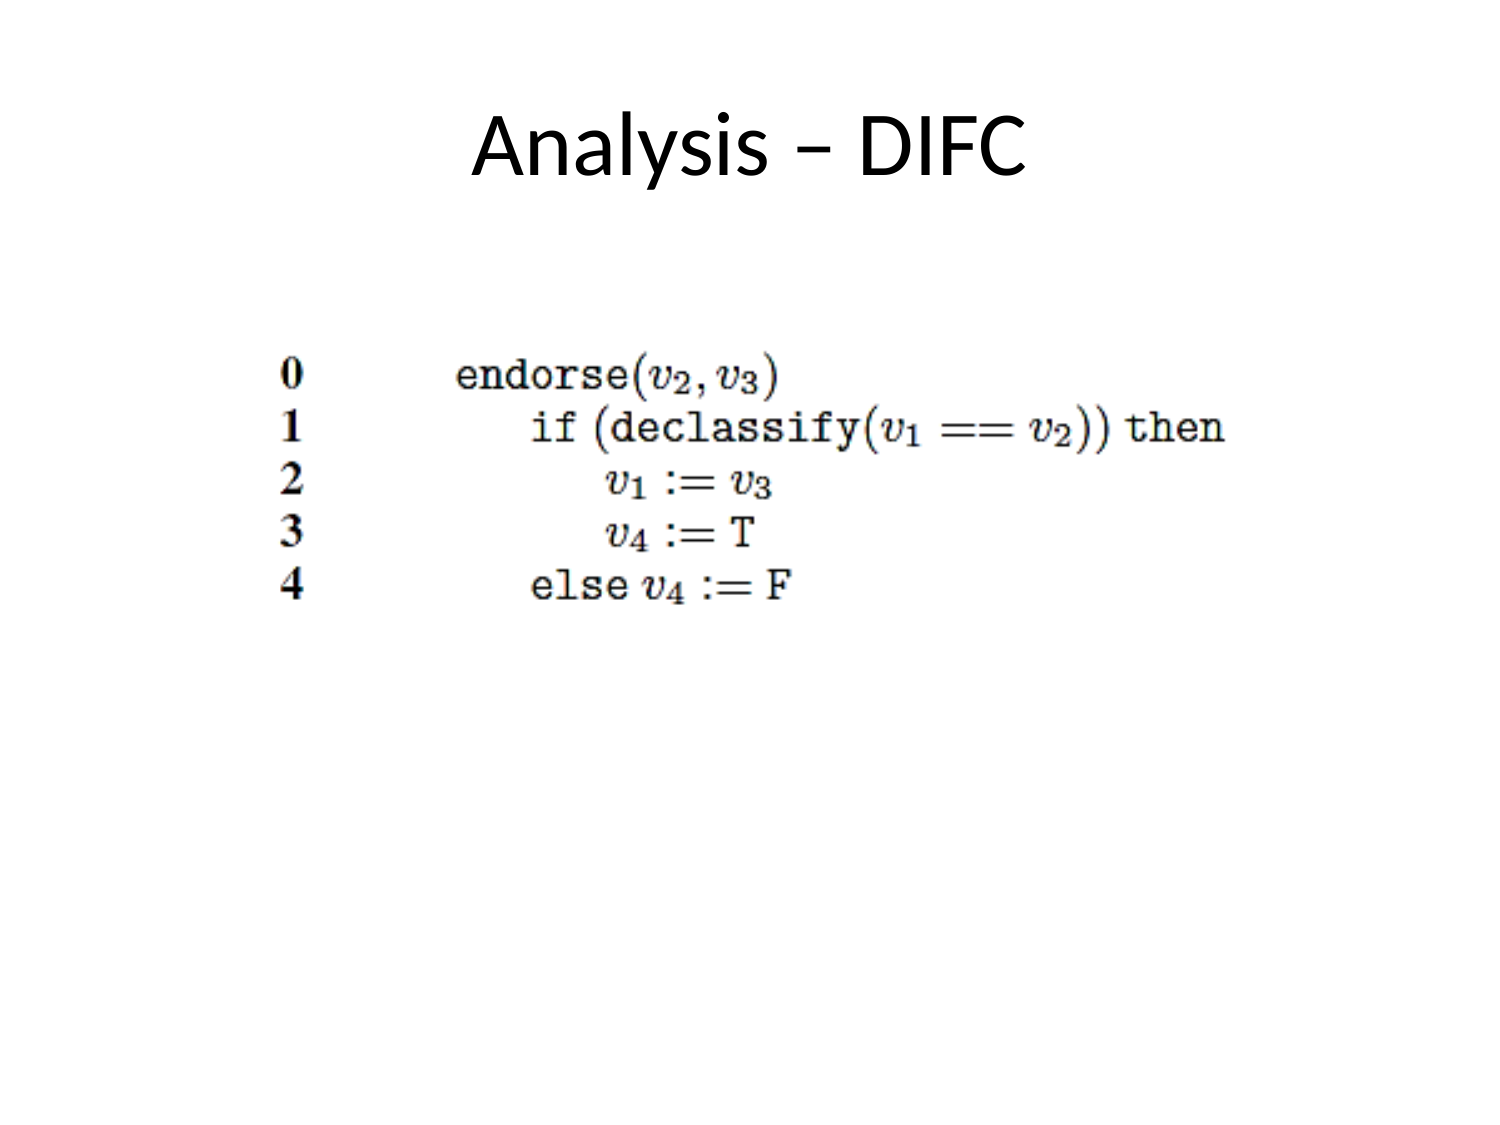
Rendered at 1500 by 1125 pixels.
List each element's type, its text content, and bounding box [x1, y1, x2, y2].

title Analysis – DIFC [75, 45, 1425, 233]
picture [264, 337, 1238, 621]
